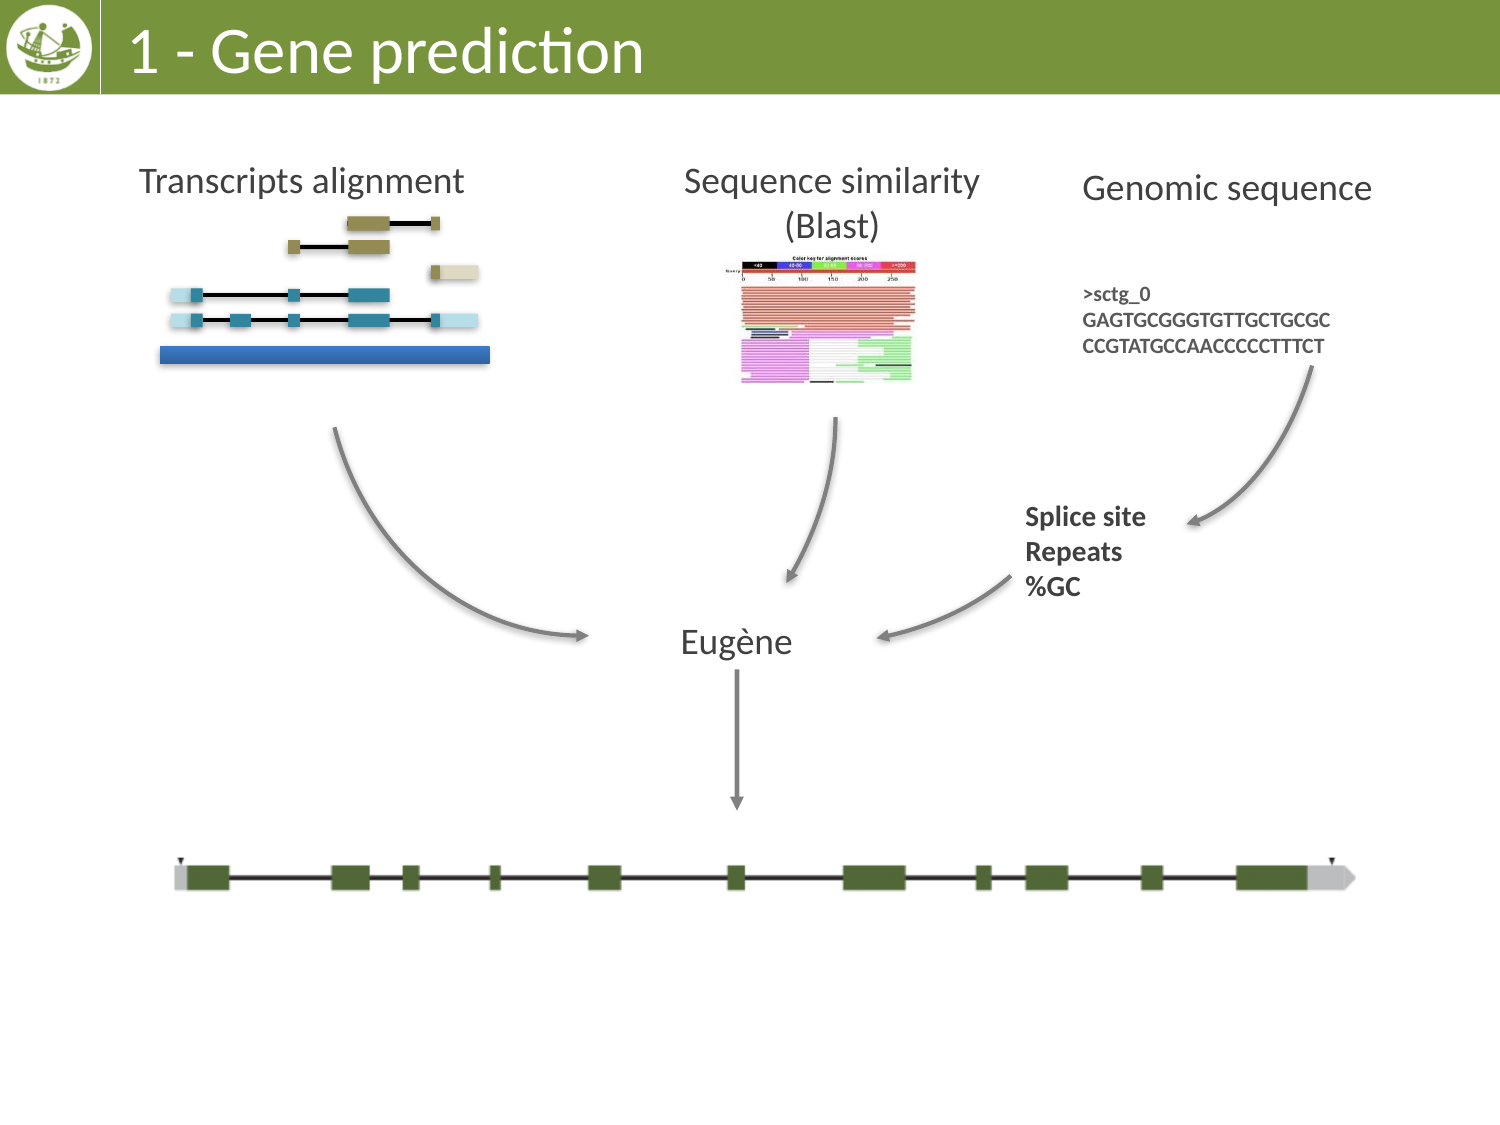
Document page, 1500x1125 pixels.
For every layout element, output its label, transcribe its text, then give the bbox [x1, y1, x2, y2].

text_box Genomic sequence [1067, 155, 1388, 216]
text_box 1 - Gene prediction [112, 7, 1495, 88]
text_box Transcripts alignment [124, 148, 481, 209]
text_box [159, 215, 490, 364]
picture [2, 0, 96, 95]
text_box Splice site Repeats %GC [1010, 489, 1162, 610]
text_box >sctg_0 GAGTGCGGGTGTTGCTGCGC CCGTATGCCAACCCCCTTTCT [1068, 271, 1420, 366]
text_box [589, 417, 838, 584]
text_box [101, 0, 1500, 96]
picture [723, 255, 918, 384]
text_box [1186, 319, 1315, 527]
text_box [798, 442, 1013, 642]
picture [170, 857, 1356, 906]
text_box Eugène [665, 609, 809, 670]
text_box Sequence similarity (Blast) [669, 148, 996, 254]
text_box [332, 351, 589, 642]
